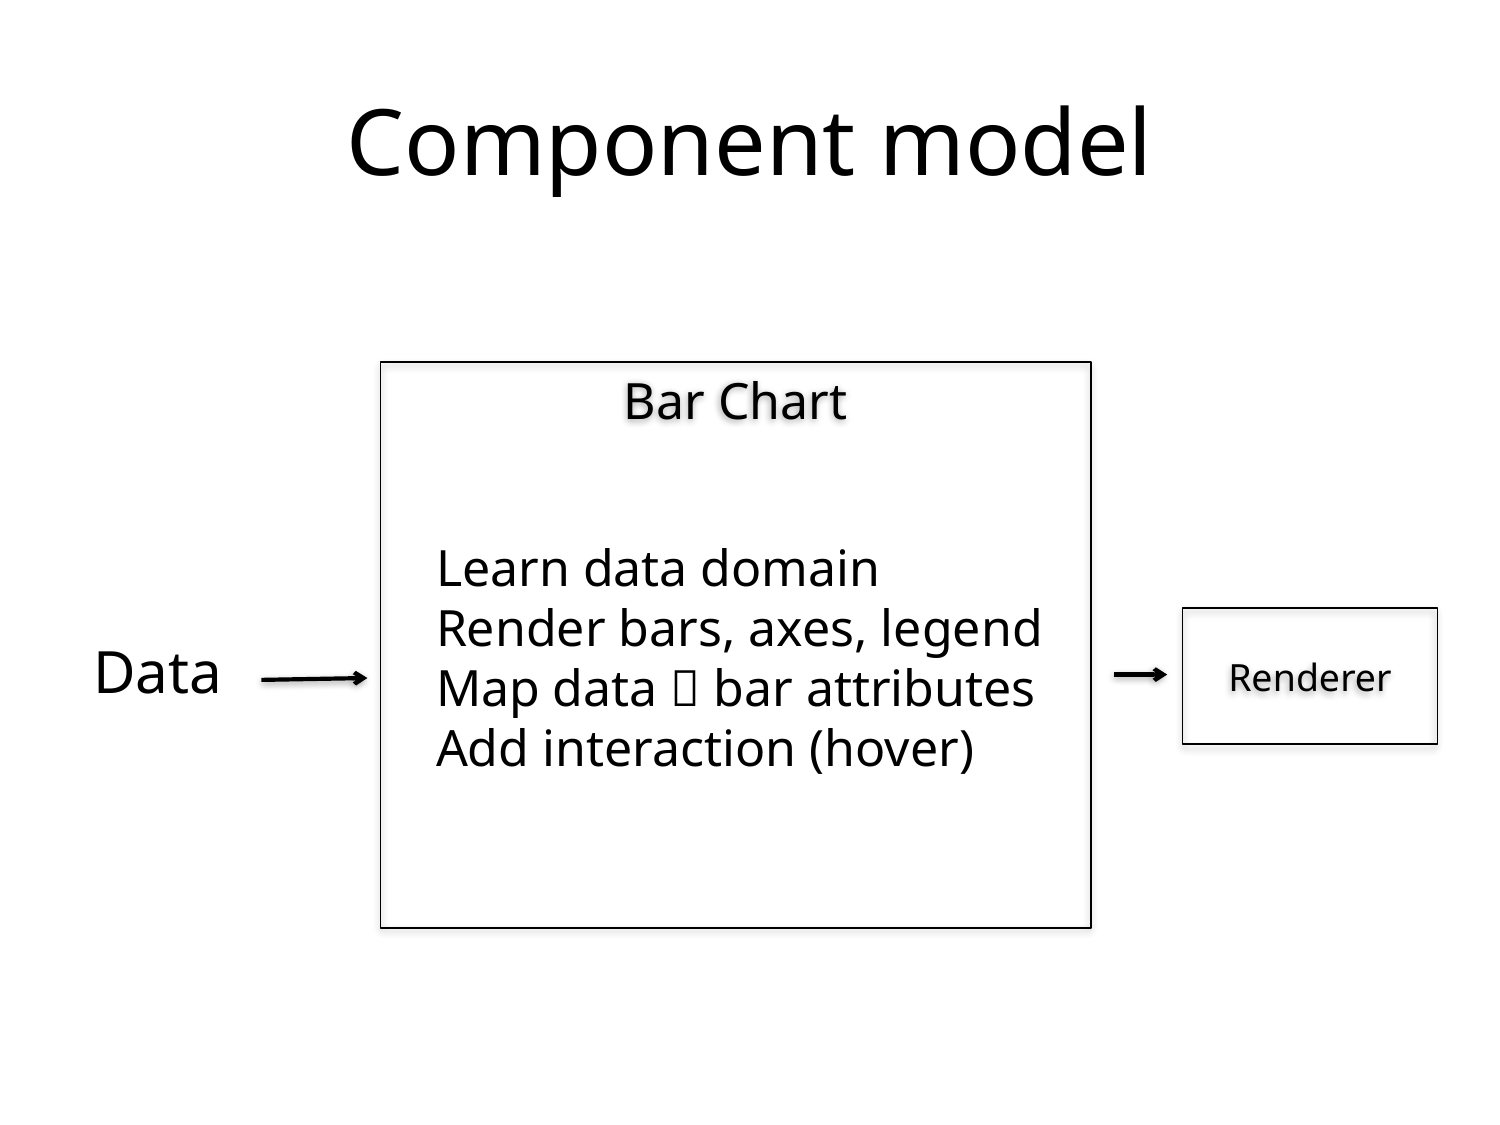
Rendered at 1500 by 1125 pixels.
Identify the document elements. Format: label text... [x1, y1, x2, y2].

text_box Learn data domain Render bars, axes, legend Map data  bar attributes Add interaction (hover) [421, 529, 1059, 785]
text_box Data [78, 627, 238, 713]
text_box Bar Chart [380, 361, 1092, 929]
title Component model [75, 45, 1425, 233]
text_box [261, 677, 368, 681]
text_box Renderer [1182, 607, 1438, 745]
